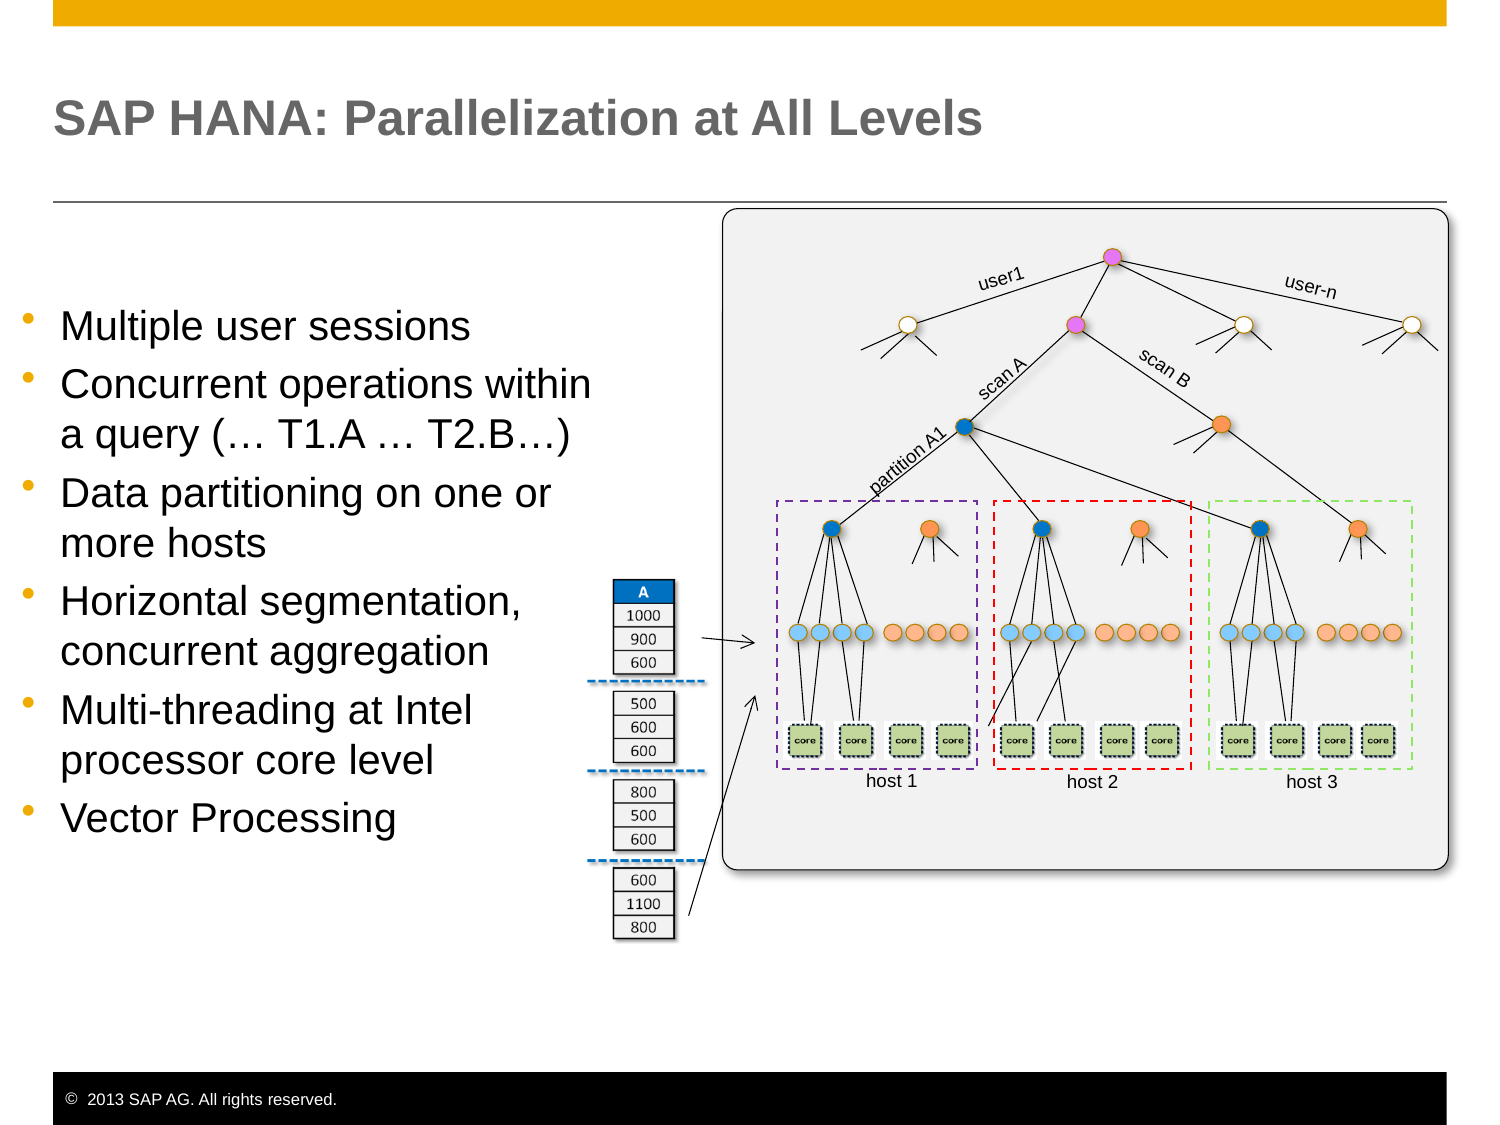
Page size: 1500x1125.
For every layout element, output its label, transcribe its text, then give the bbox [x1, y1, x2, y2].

list Multiple user sessions Concurrent operations within a query (… T1.A … T2.B…) Data partitioning on one or more hosts Horizontal segmentation, concurrent aggregation Multi-threading at Intel processor core level Vector Processing [21, 298, 732, 1052]
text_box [822, 424, 1368, 499]
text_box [777, 500, 1413, 794]
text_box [898, 248, 1422, 334]
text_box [581, 575, 756, 945]
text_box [860, 324, 1439, 436]
title SAP HANA: Parallelization at All Levels [53, 53, 1447, 178]
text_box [969, 344, 1072, 422]
text_box [722, 208, 1449, 870]
